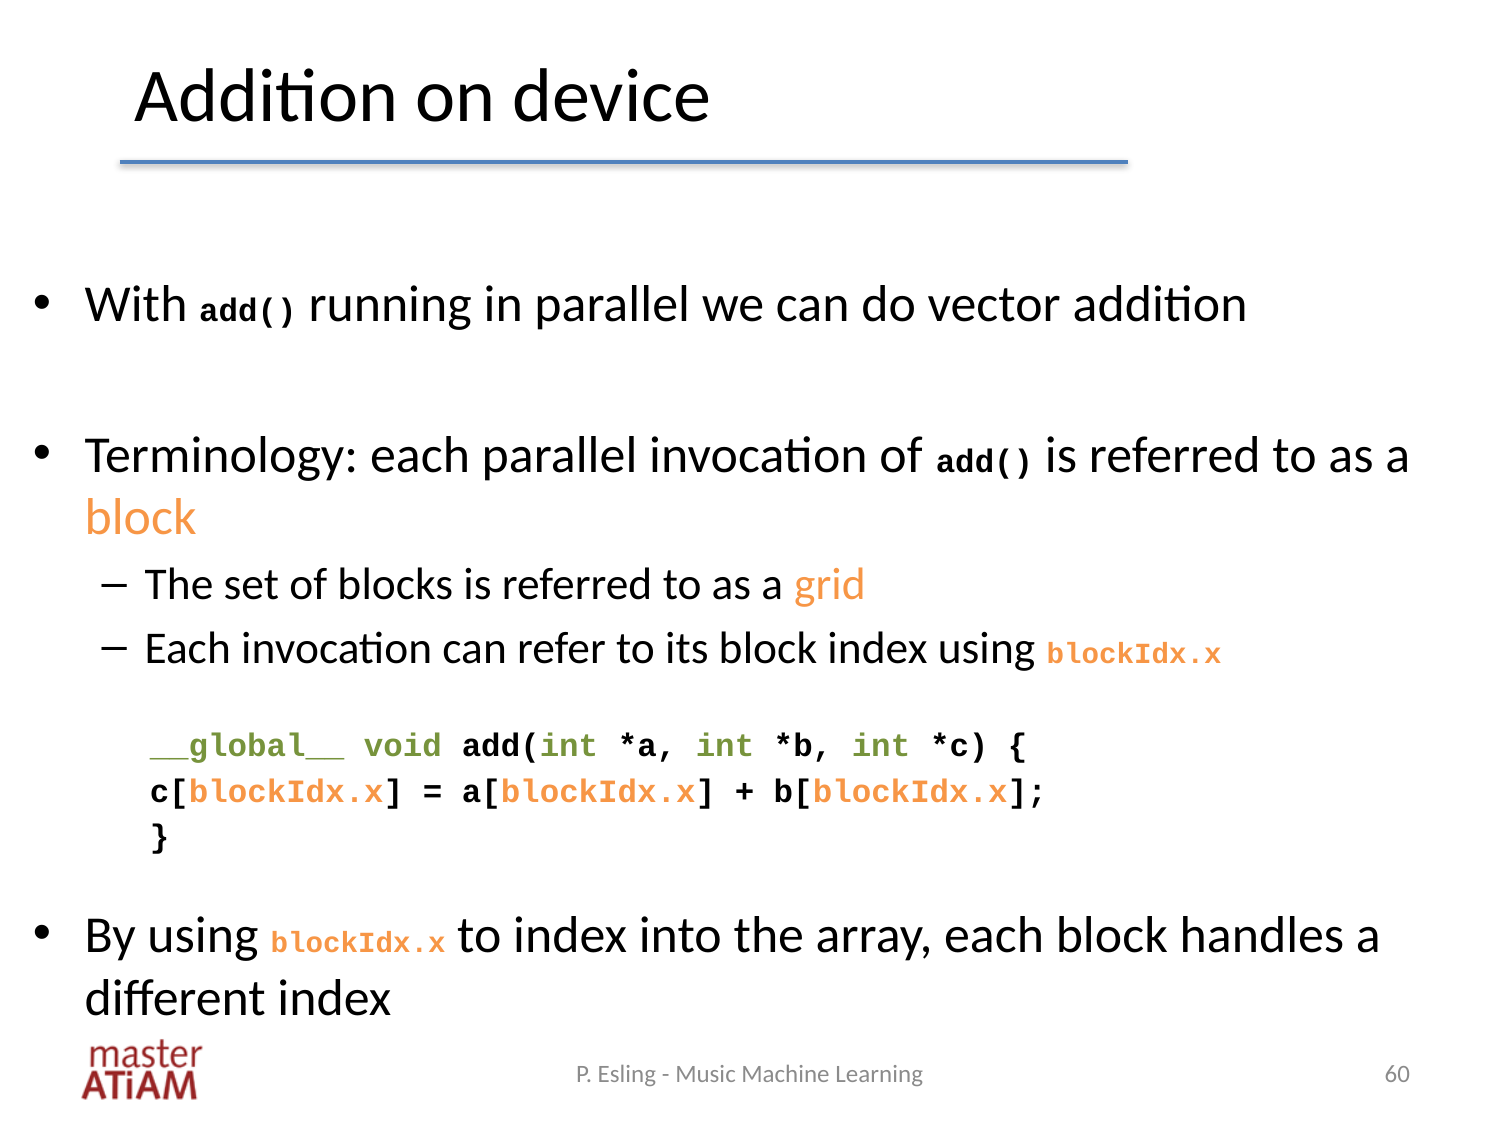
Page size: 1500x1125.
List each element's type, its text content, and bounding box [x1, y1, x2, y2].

title Addition on device [119, 37, 1500, 145]
footer P. Esling - Music Machine Learning [512, 1042, 988, 1103]
slide_number 60 [1074, 1042, 1425, 1103]
picture [80, 1038, 205, 1101]
list With add() running in parallel we can do vector addition Terminology: each parallel invocation of add() is referred to as a block The set of blocks is referred to as a grid Each invocation can refer to its block index using blockIdx.x __global__ void add(int *a, int *b, int *c) { c[blockIdx.x] = a[blockIdx.x] + b[blockIdx.x]; } By using blockIdx.x to index into the array, each block handles a different index [17, 262, 1489, 1038]
